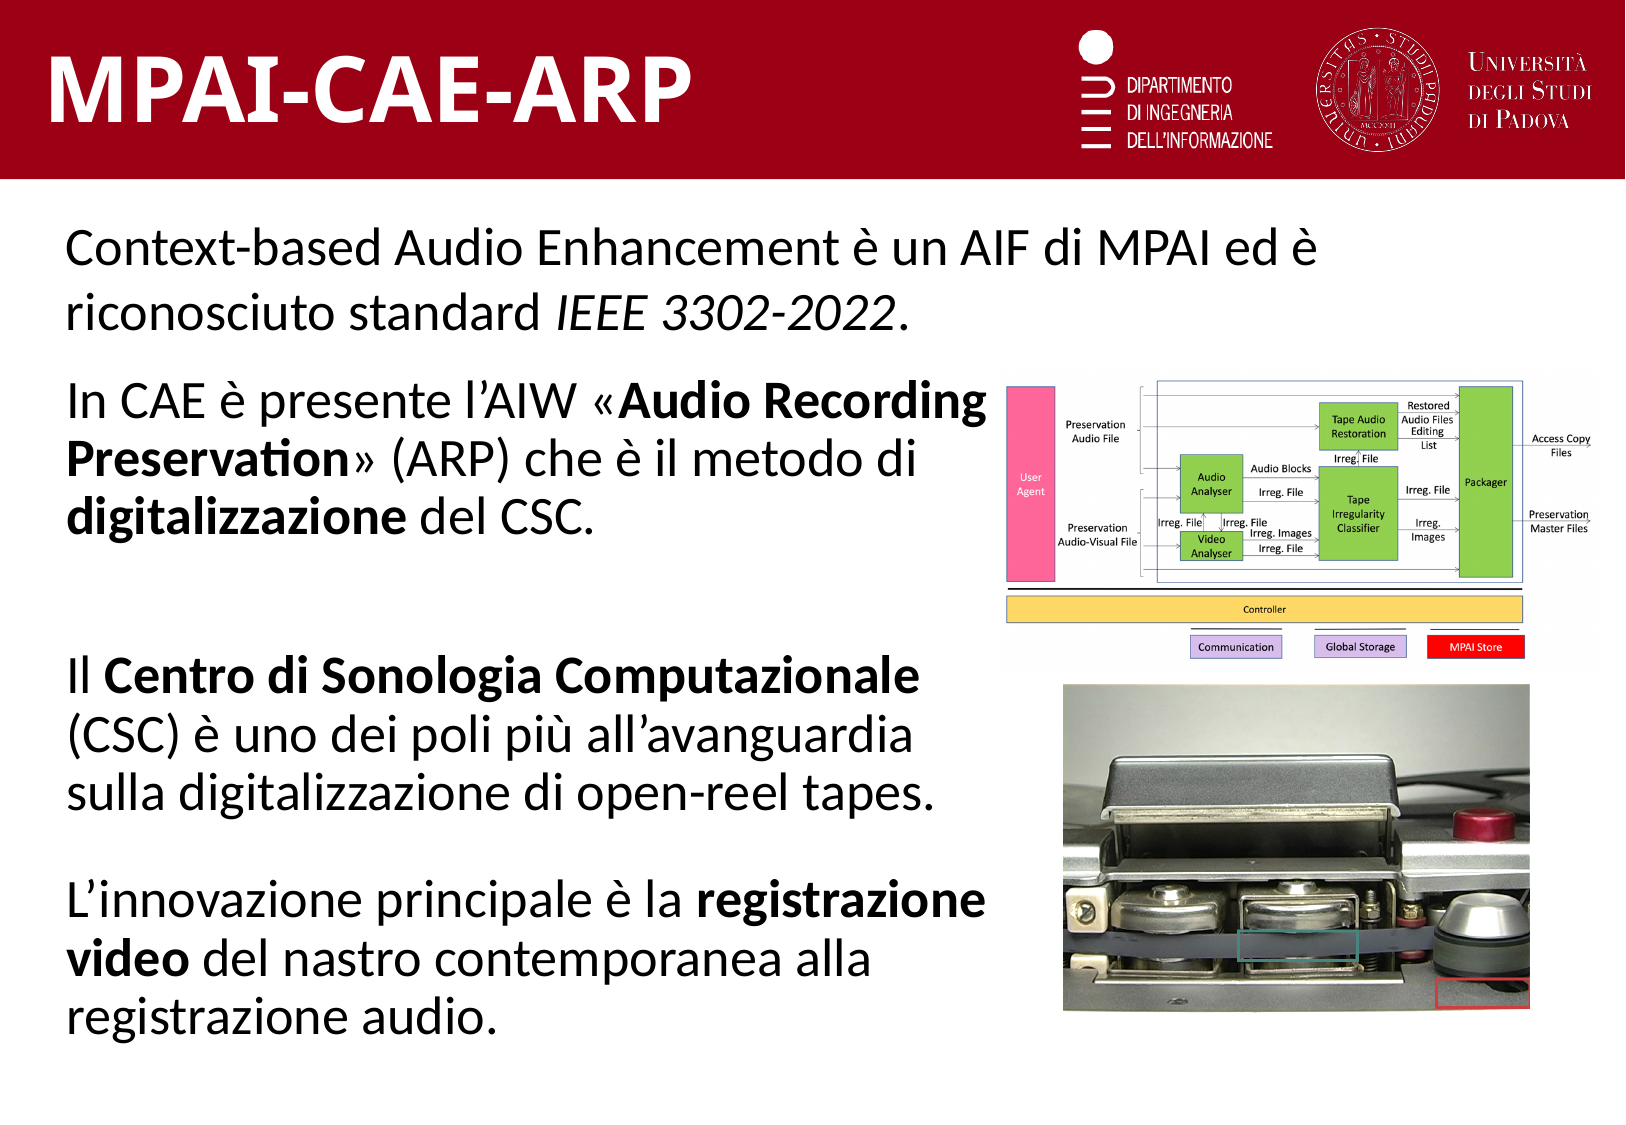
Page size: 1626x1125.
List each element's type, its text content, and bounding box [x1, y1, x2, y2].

picture [1063, 684, 1530, 1026]
list In CAE è presente l’AIW «Audio Recording Preservation» (ARP) che è il metodo di digitalizzazione del CSC. Il Centro di Sonologia Computazionale (CSC) è uno dei poli più all’avanguardia sulla digitalizzazione di open-reel tapes. L’innovazione principale è la registrazione video del nastro contemporanea alla registrazione audio. [51, 363, 1033, 1124]
picture [994, 365, 1599, 674]
text_box Context-based Audio Enhancement è un AIF di MPAI ed è riconosciuto standard IEEE 3302-2022. [51, 203, 1599, 349]
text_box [0, 0, 1625, 180]
